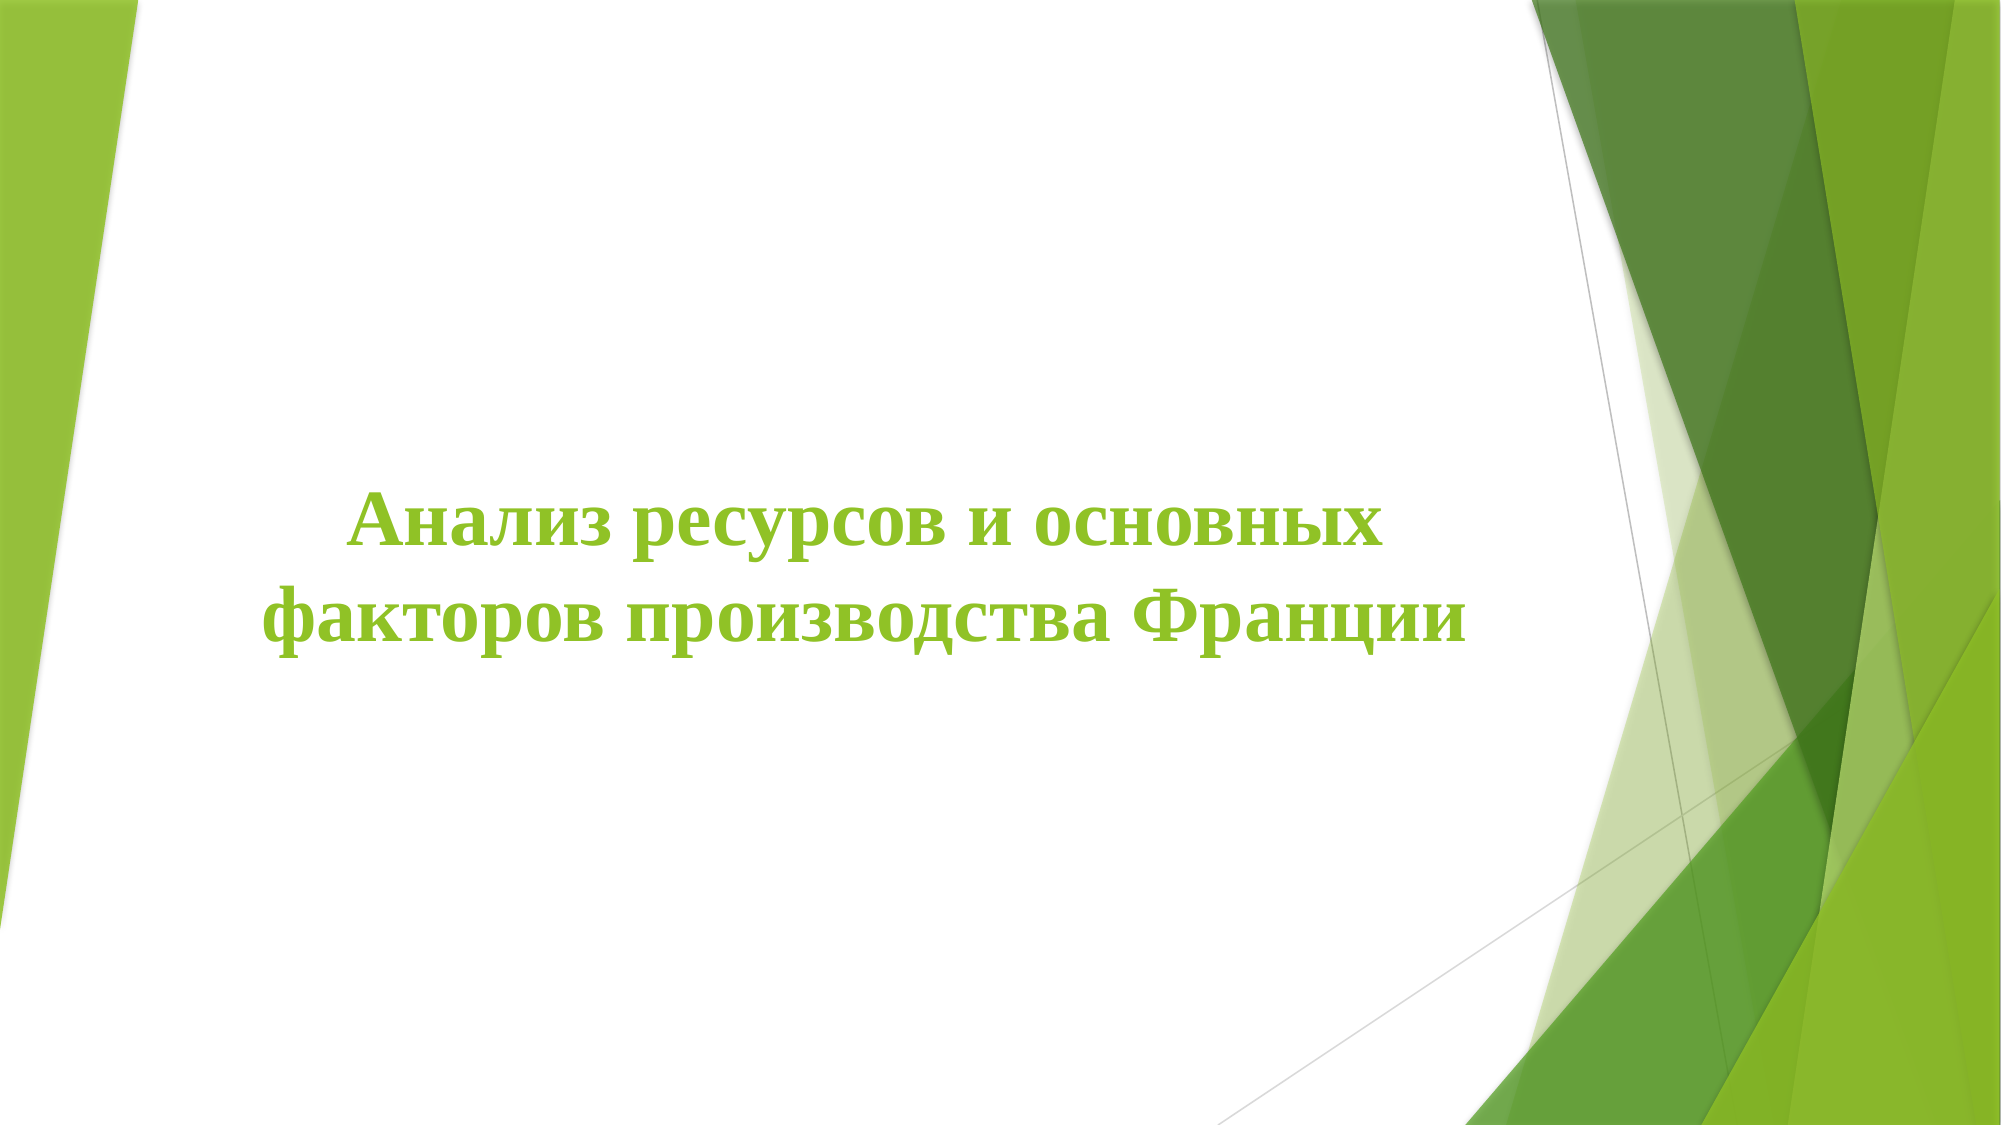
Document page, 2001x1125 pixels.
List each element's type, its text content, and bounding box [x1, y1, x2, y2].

title Анализ ресурсов и основных факторов производства Франции [210, 394, 1522, 665]
